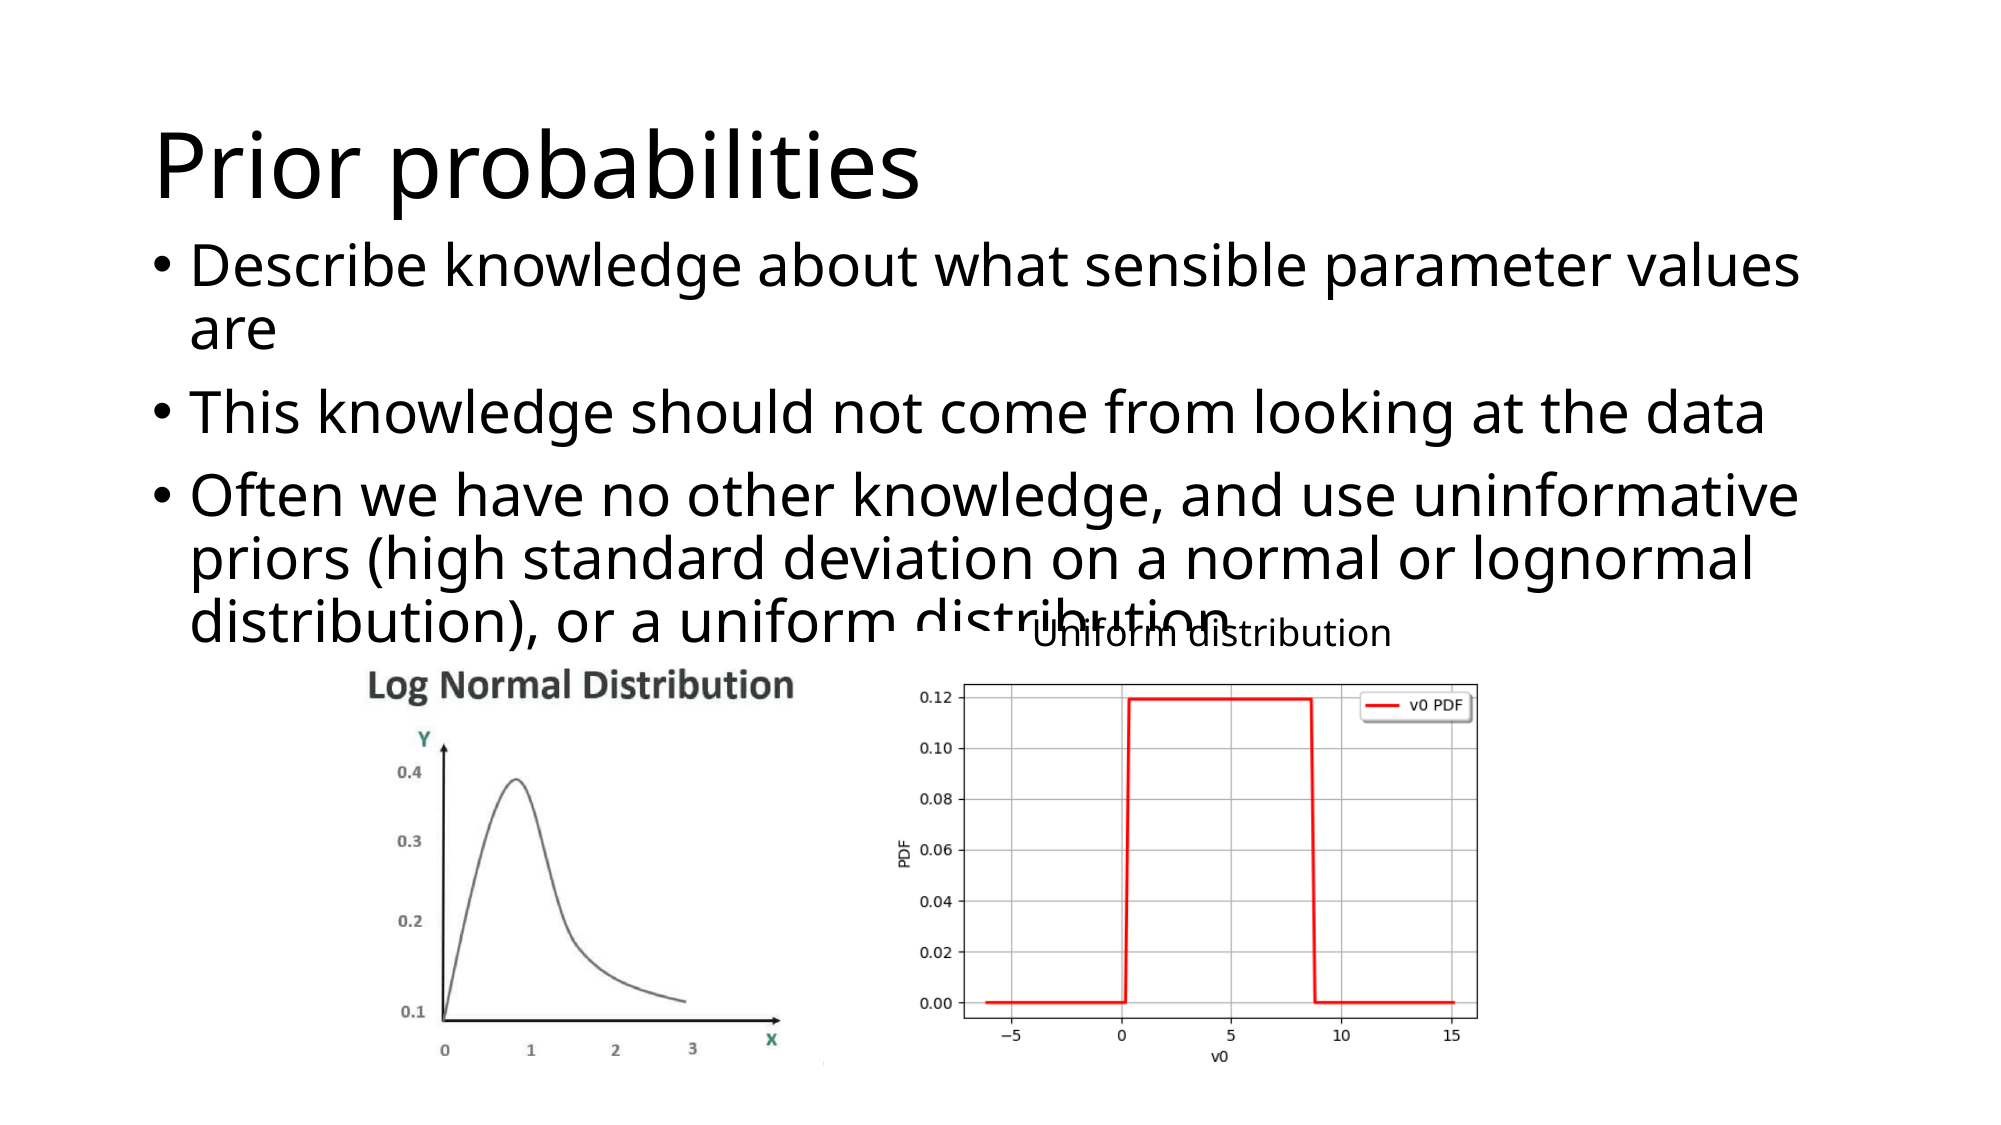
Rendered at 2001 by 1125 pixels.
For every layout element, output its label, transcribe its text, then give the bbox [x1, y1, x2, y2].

picture [245, 660, 824, 1077]
list Describe knowledge about what sensible parameter values are This knowledge should not come from looking at the data Often we have no other knowledge, and use uninformative priors (high standard deviation on a normal or lognormal distribution), or a uniform distribution [137, 228, 1863, 1014]
picture [881, 631, 1544, 1074]
title Prior probabilities [137, 59, 1863, 228]
text_box Uniform distribution [1016, 601, 1408, 631]
